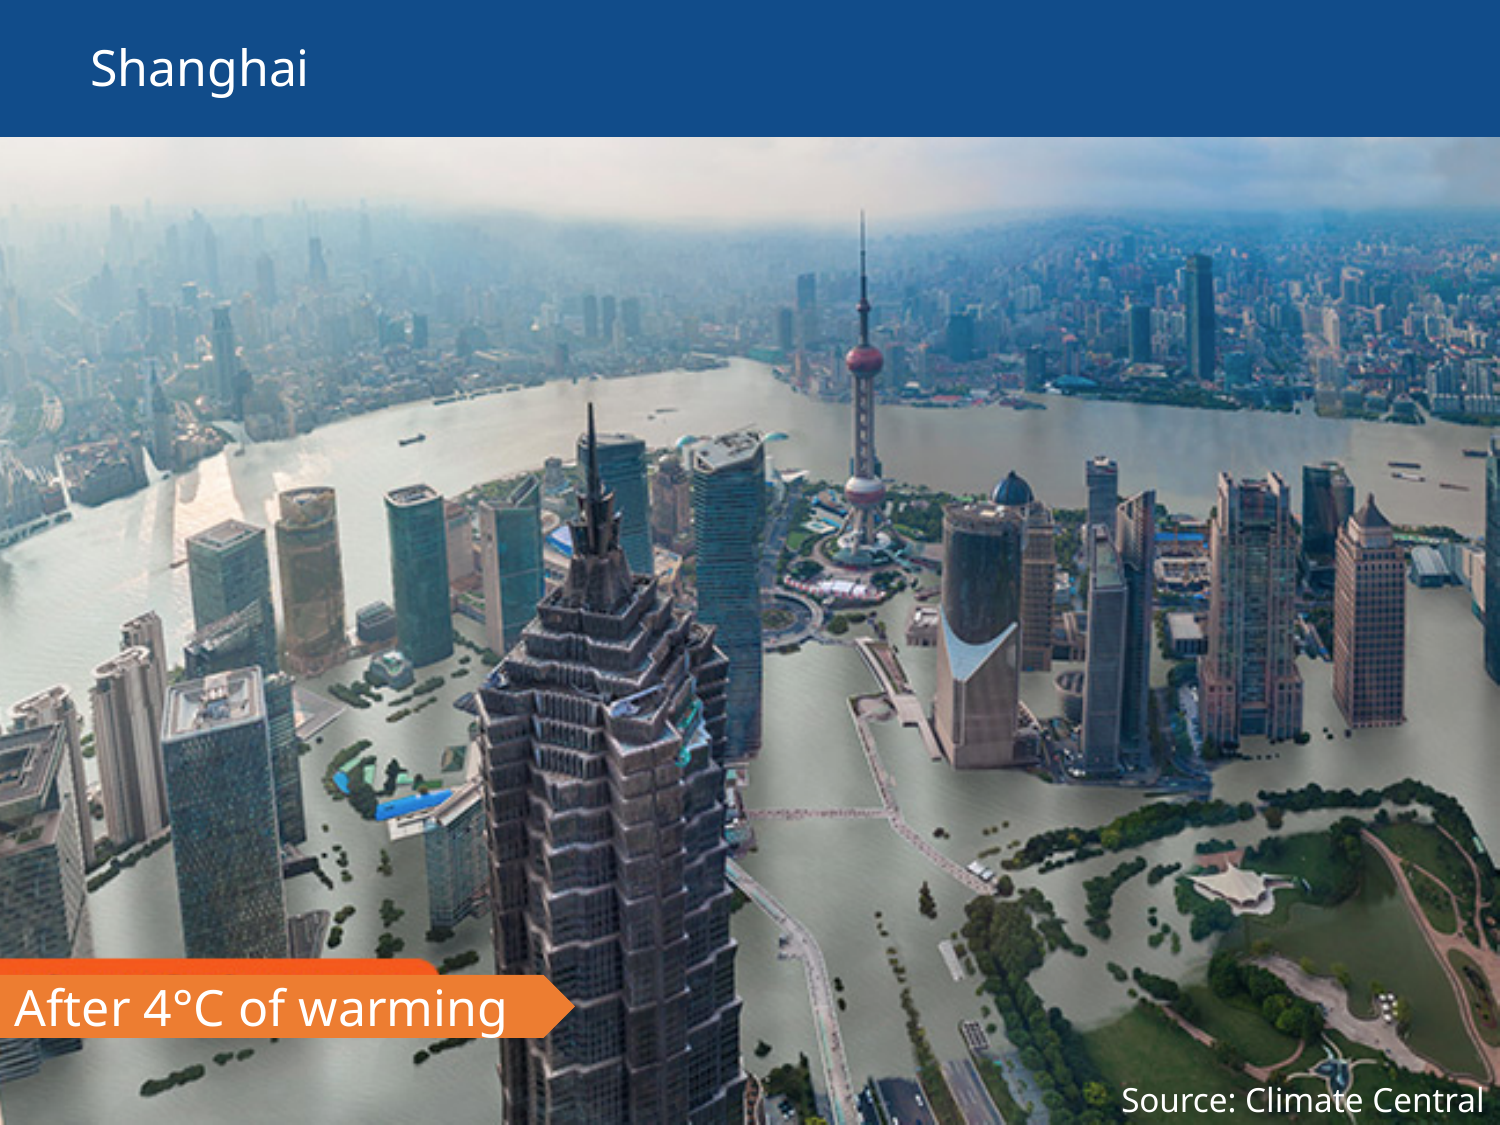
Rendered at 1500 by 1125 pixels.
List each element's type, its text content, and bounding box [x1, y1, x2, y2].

title Shanghai [75, 37, 1369, 103]
picture [0, 137, 1500, 1125]
